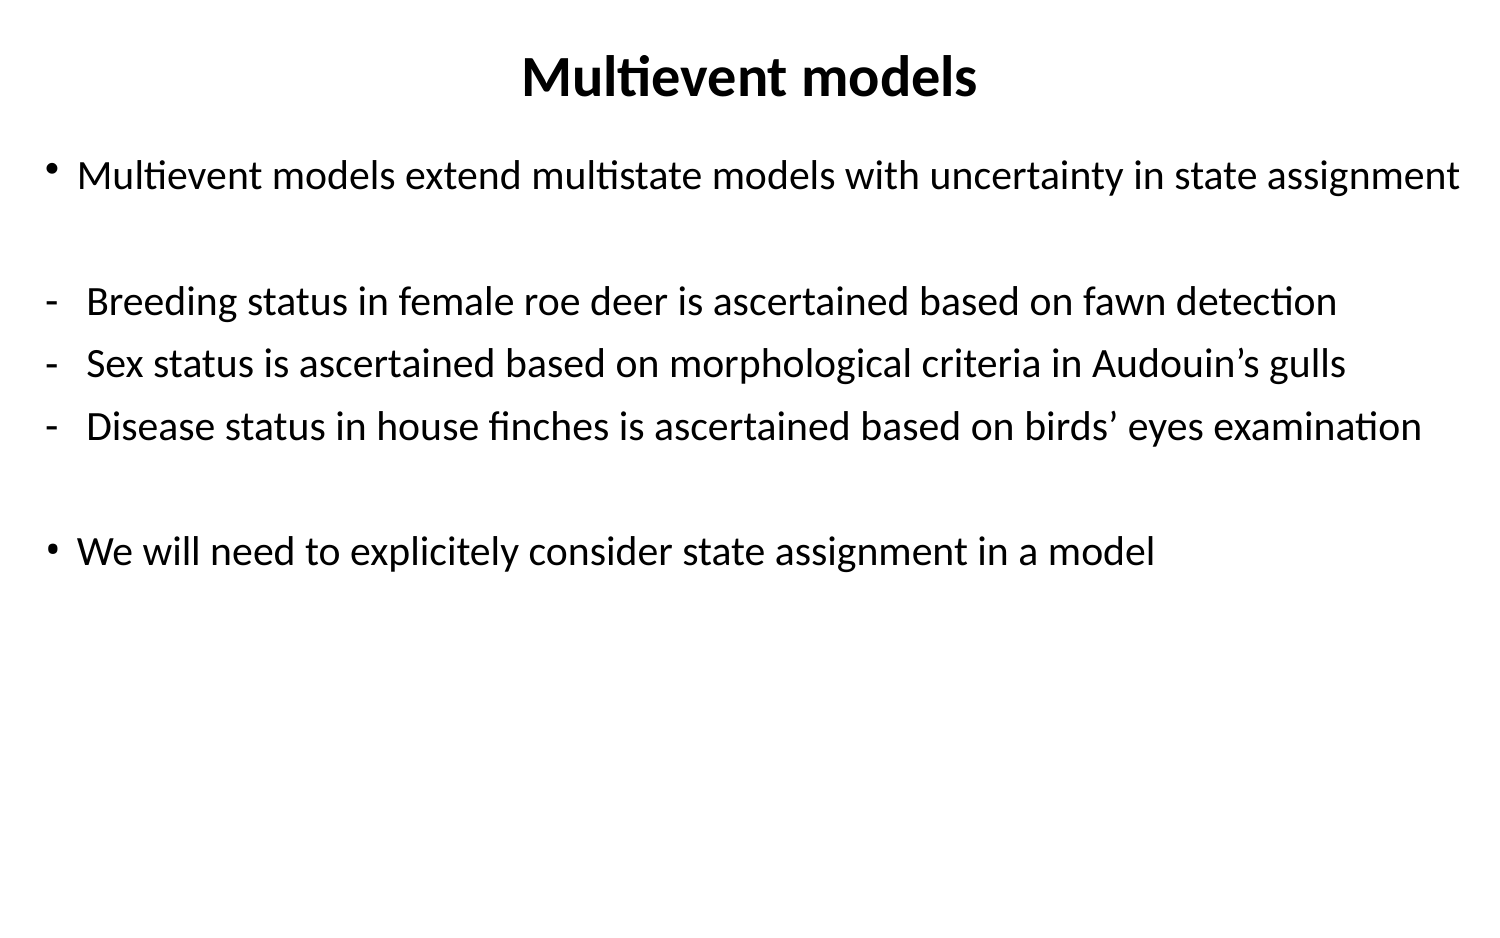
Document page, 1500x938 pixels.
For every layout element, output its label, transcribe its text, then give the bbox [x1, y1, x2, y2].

text_box Multievent models [506, 30, 994, 116]
text_box Multievent models extend multistate models with uncertainty in state assignment Breeding status in female roe deer is ascertained based on fawn detection Sex status is ascertained based on morphological criteria in Audouin’s gulls Disease status in house finches is ascertained based on birds’ eyes examination We will need to explicitely consider state assignment in a model [30, 140, 1500, 644]
